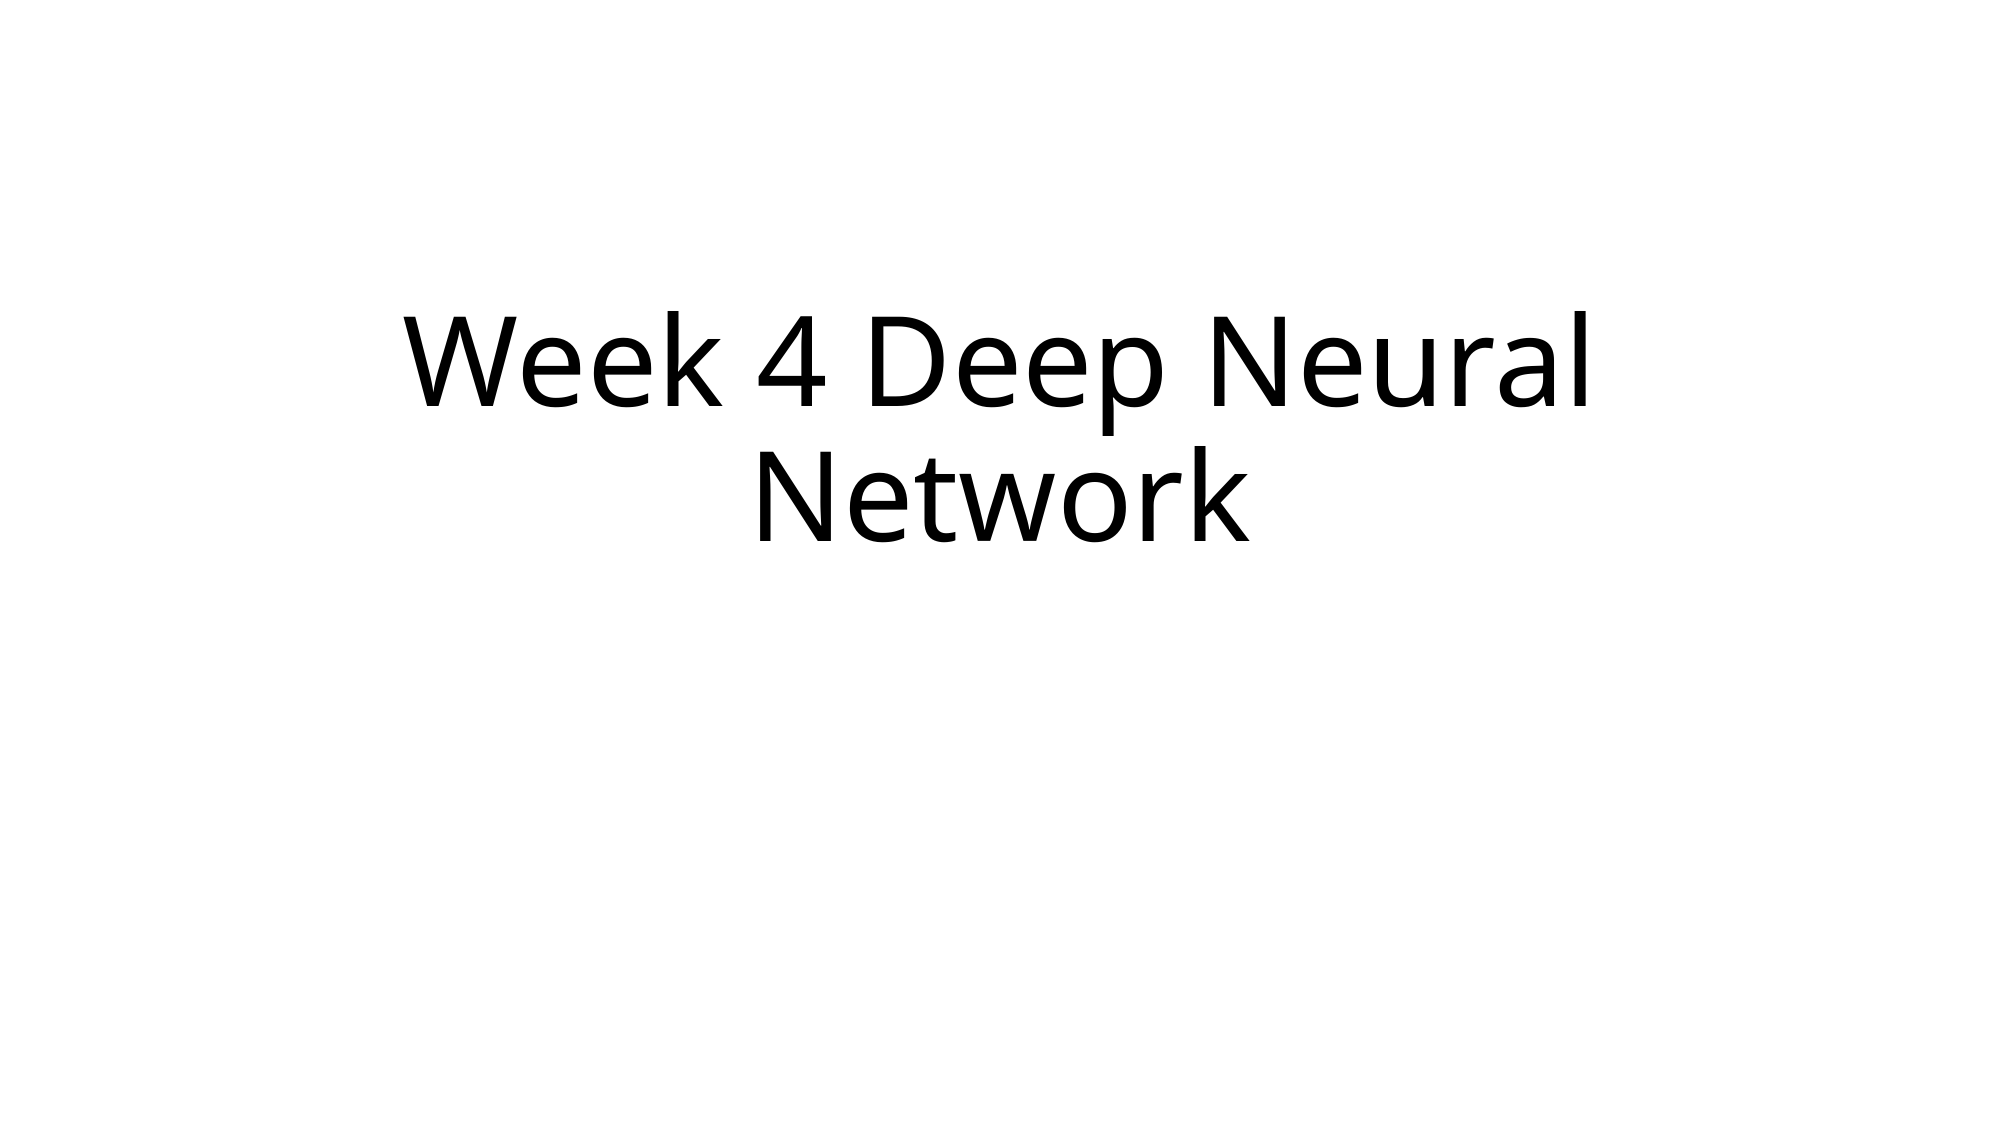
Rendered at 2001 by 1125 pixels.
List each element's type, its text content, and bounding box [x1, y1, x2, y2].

title Week 4 Deep Neural Network [249, 184, 1750, 576]
